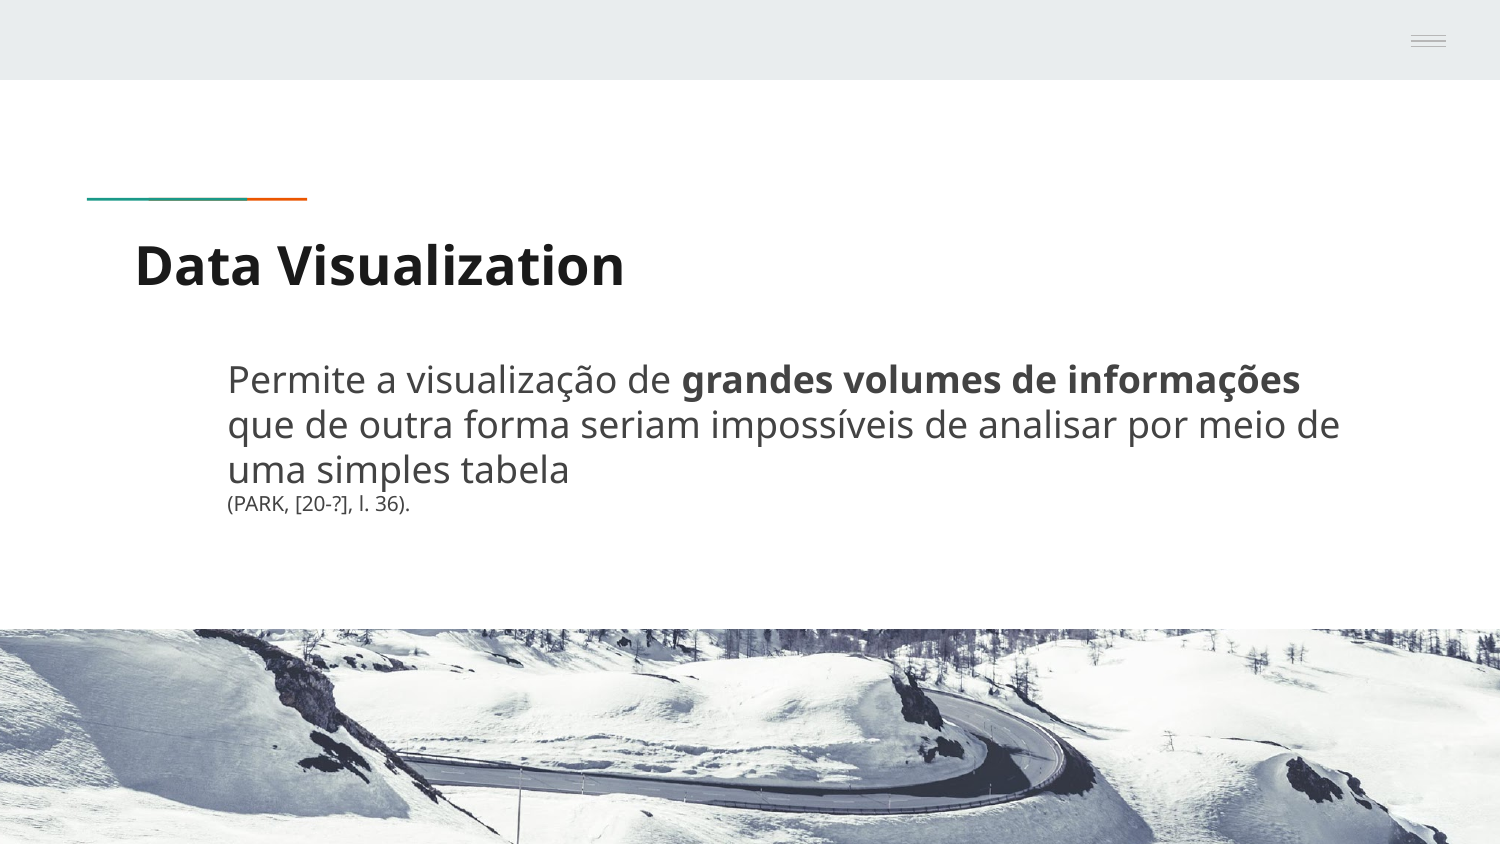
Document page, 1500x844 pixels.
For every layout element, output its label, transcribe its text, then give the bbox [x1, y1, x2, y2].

picture [0, 628, 1500, 844]
title Data Visualization [119, 216, 1381, 305]
list Permite a visualização de grandes volumes de informações que de outra forma seriam impossíveis de analisar por meio de uma simples tabela (PARK, [20-?], l. 36). [212, 341, 1381, 559]
